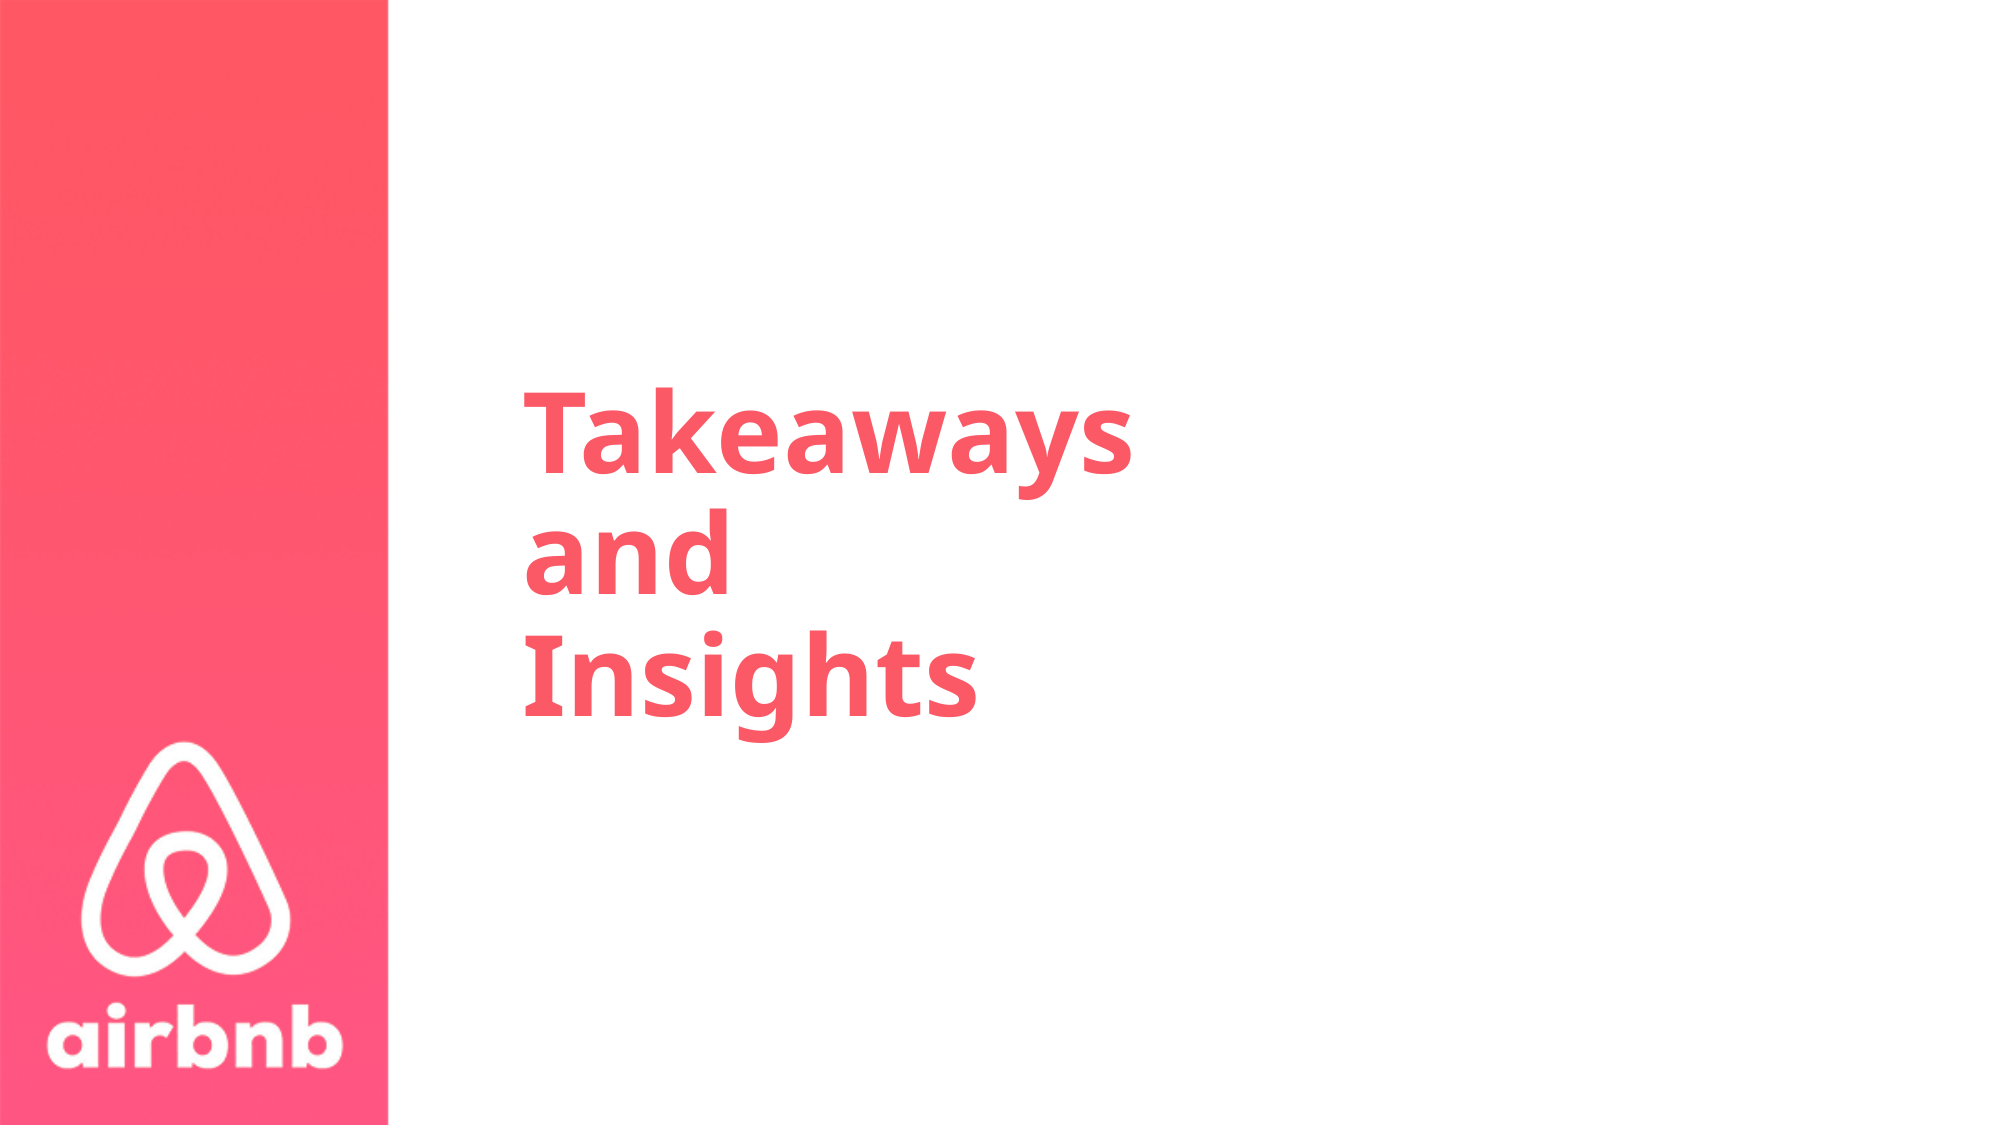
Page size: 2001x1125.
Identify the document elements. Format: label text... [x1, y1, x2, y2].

picture [0, 0, 2001, 1125]
title Takeaways and Insights [507, 280, 1862, 749]
